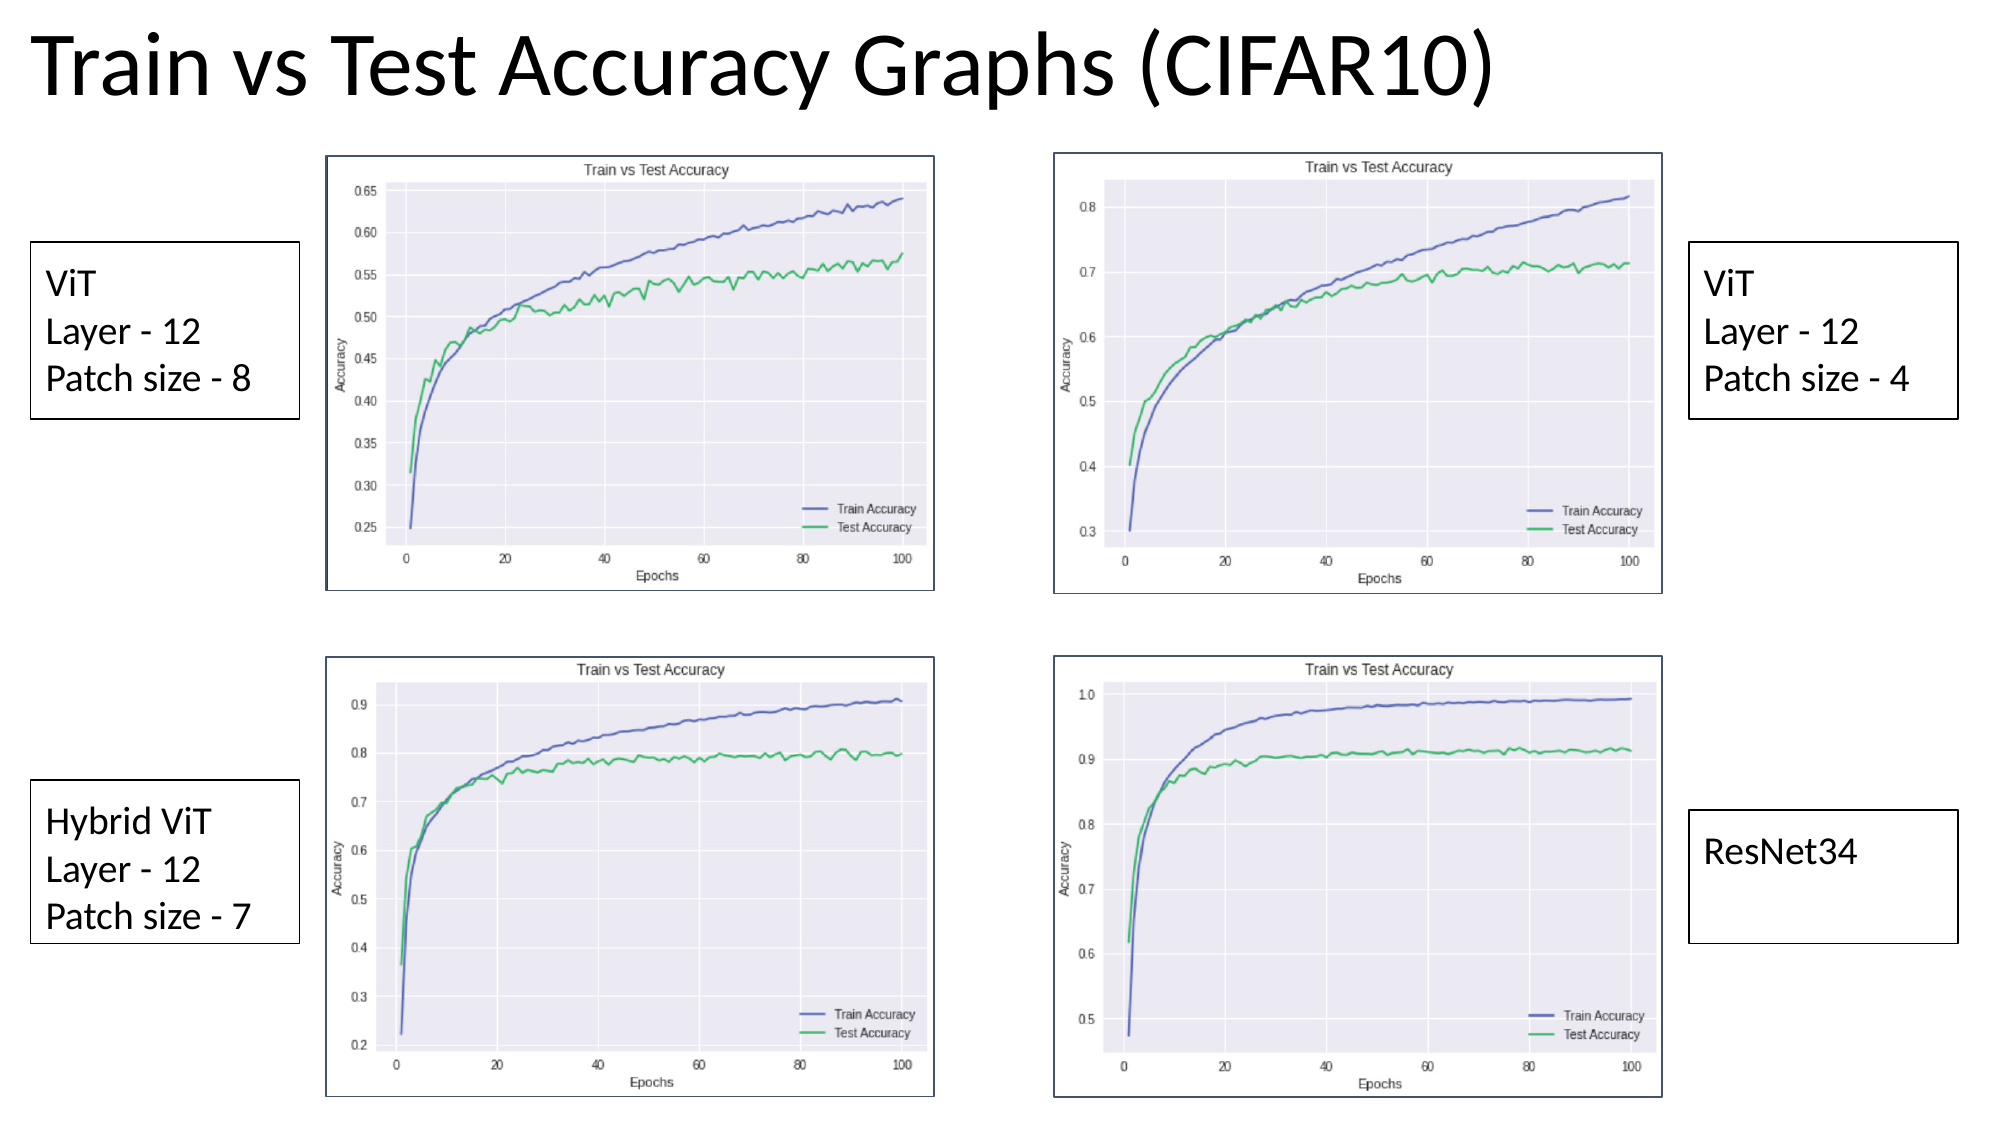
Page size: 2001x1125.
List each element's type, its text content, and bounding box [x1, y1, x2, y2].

text_box ResNet34 [1688, 809, 1958, 944]
picture [326, 657, 934, 1096]
text_box ViT Layer - 12 Patch size - 8 [30, 242, 300, 419]
picture [326, 156, 934, 591]
picture [1054, 656, 1662, 1097]
text_box ViT Layer - 12 Patch size - 4 [1688, 242, 1958, 419]
text_box Hybrid ViT Layer - 12 Patch size - 7 [30, 780, 300, 944]
title Train vs Test Accuracy Graphs (CIFAR10) [15, 18, 1741, 113]
picture [1054, 153, 1662, 594]
